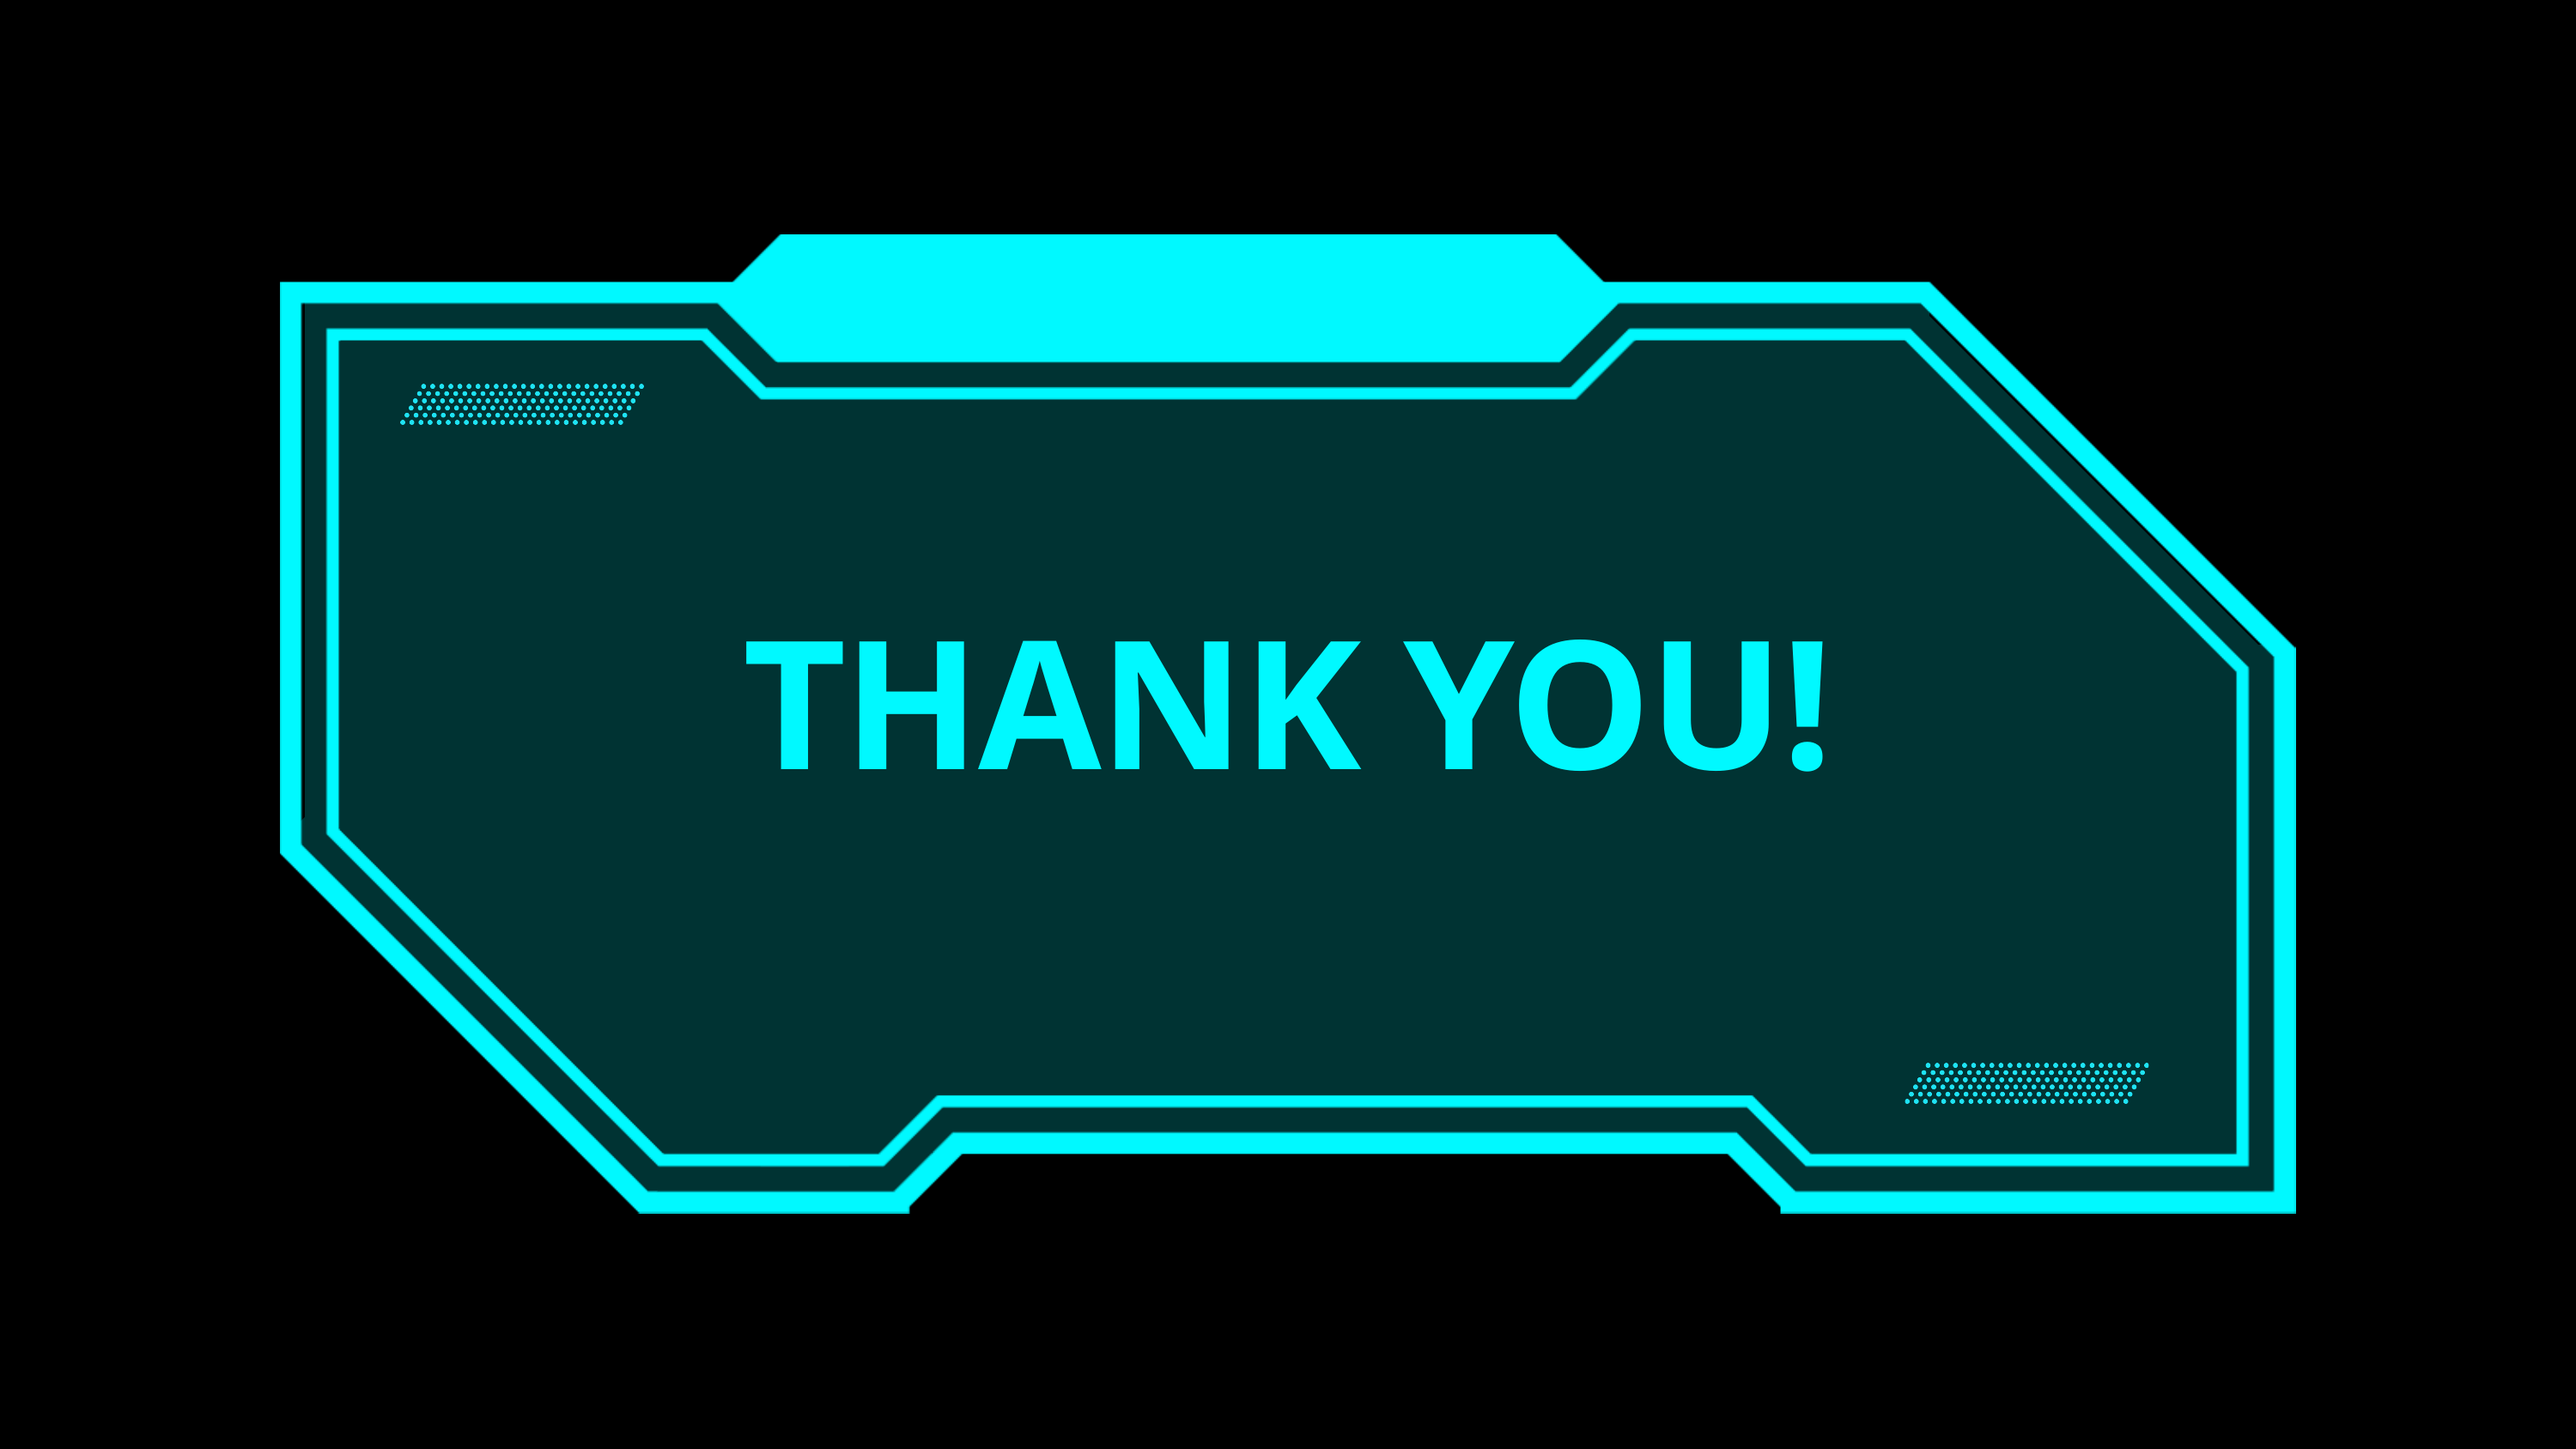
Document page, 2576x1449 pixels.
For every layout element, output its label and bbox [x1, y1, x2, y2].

text_box [577, 1103, 619, 1153]
text_box [1648, 396, 2162, 905]
text_box [304, 289, 1929, 830]
text_box [1755, 1063, 2281, 1179]
text_box [643, 1056, 932, 1182]
text_box [623, 1064, 912, 1191]
text_box [905, 644, 2281, 1153]
text_box [280, 234, 2296, 1214]
text_box [386, 587, 902, 1095]
text_box [1775, 1083, 2281, 1199]
